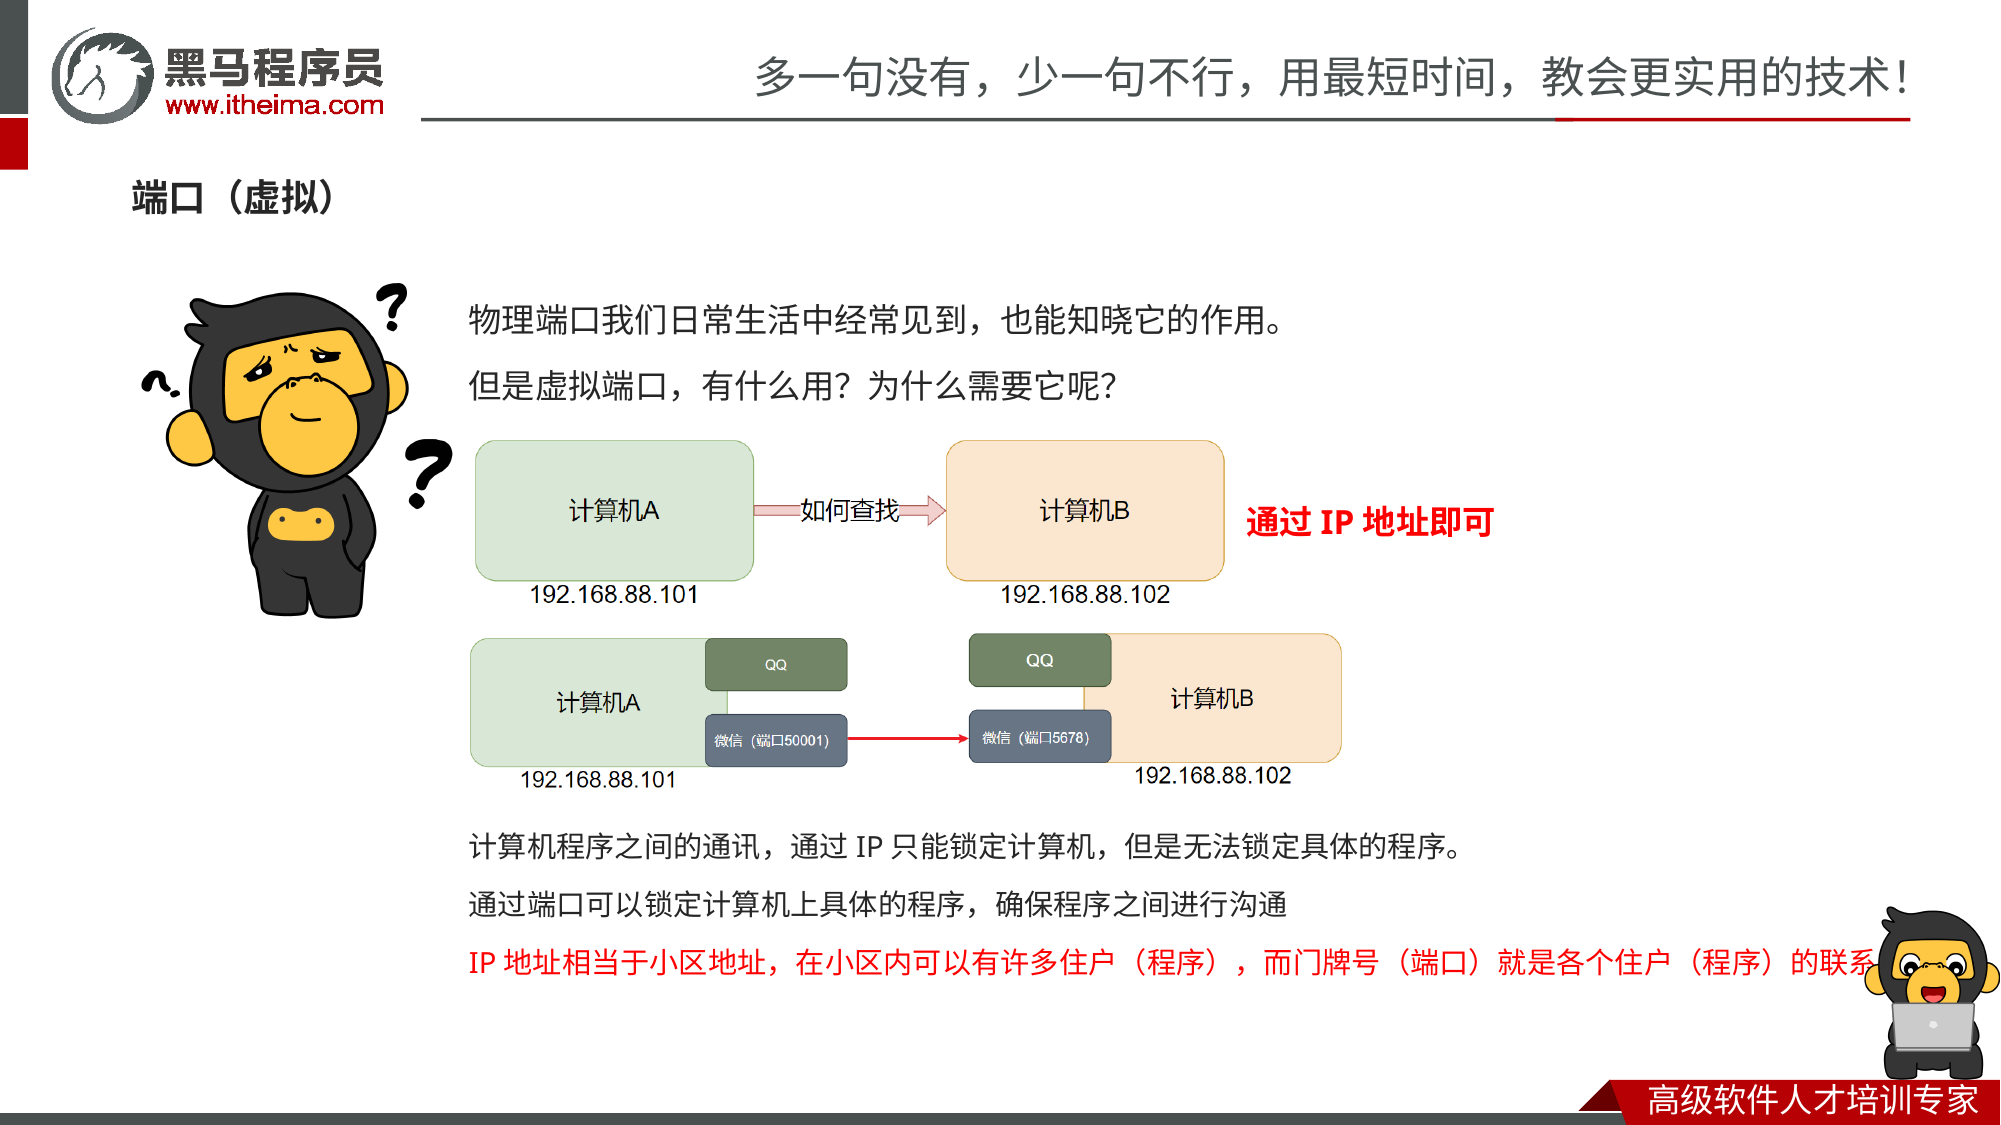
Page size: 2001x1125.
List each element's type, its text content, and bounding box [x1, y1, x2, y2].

picture [116, 271, 1360, 802]
picture [1836, 894, 2000, 1085]
list 物理端口我们日常生活中经常见到，也能知晓它的作用。 但是虚拟端口，有什么用？为什么需要它呢？ 计算机程序之间的通讯，通过IP只能锁定计算机，但是无法锁定具体的程序。 通过端口可以锁定计算机上具体的程序，确保程序之间进行沟通 IP地址相当于小区地址，在小区内可以有许多住户（程序），而门牌号（端口）就是各个住户（程序）的联系地址 [454, 271, 1975, 964]
picture [50, 26, 384, 125]
list 端口（虚拟） [116, 154, 1872, 239]
text_box 通过IP地址即可 [1238, 493, 1511, 549]
